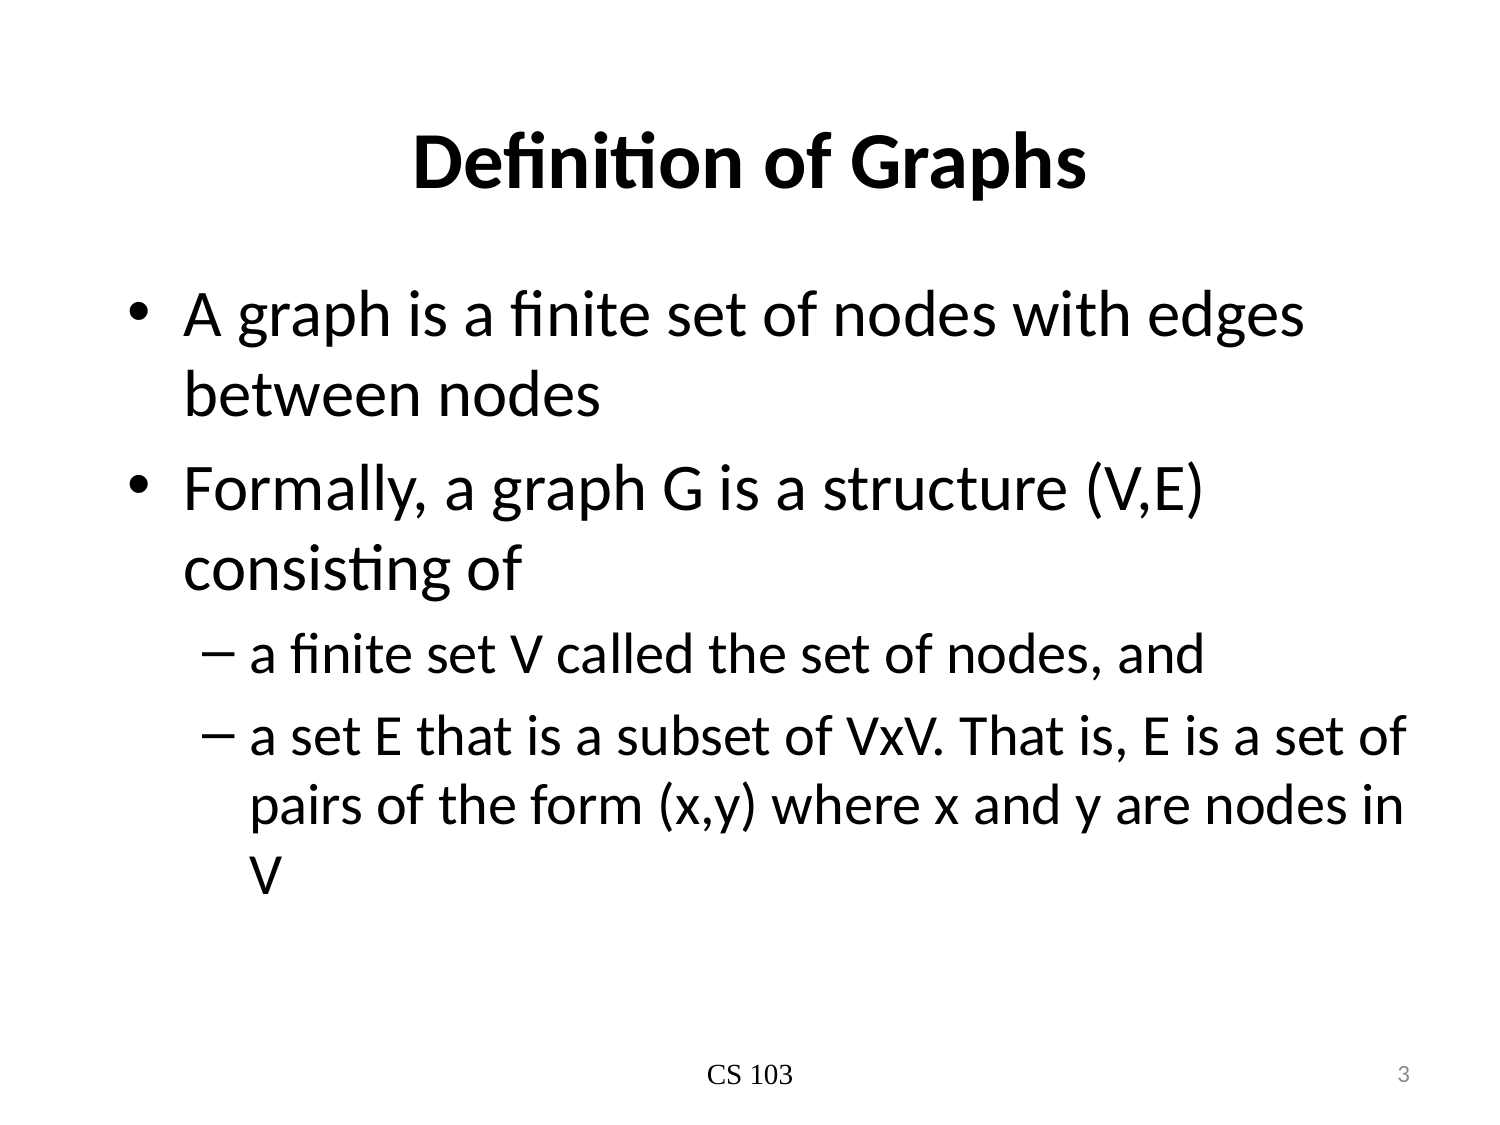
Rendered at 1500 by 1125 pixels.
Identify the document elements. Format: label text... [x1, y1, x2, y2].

list A graph is a finite set of nodes with edges between nodes Formally, a graph G is a structure (V,E) consisting of a finite set V called the set of nodes, and a set E that is a subset of VxV. That is, E is a set of pairs of the form (x,y) where x and y are nodes in V [112, 262, 1450, 1000]
slide_number 3 [1074, 1042, 1425, 1103]
title Definition of Graphs [112, 99, 1388, 213]
footer CS 103 [512, 1042, 988, 1103]
